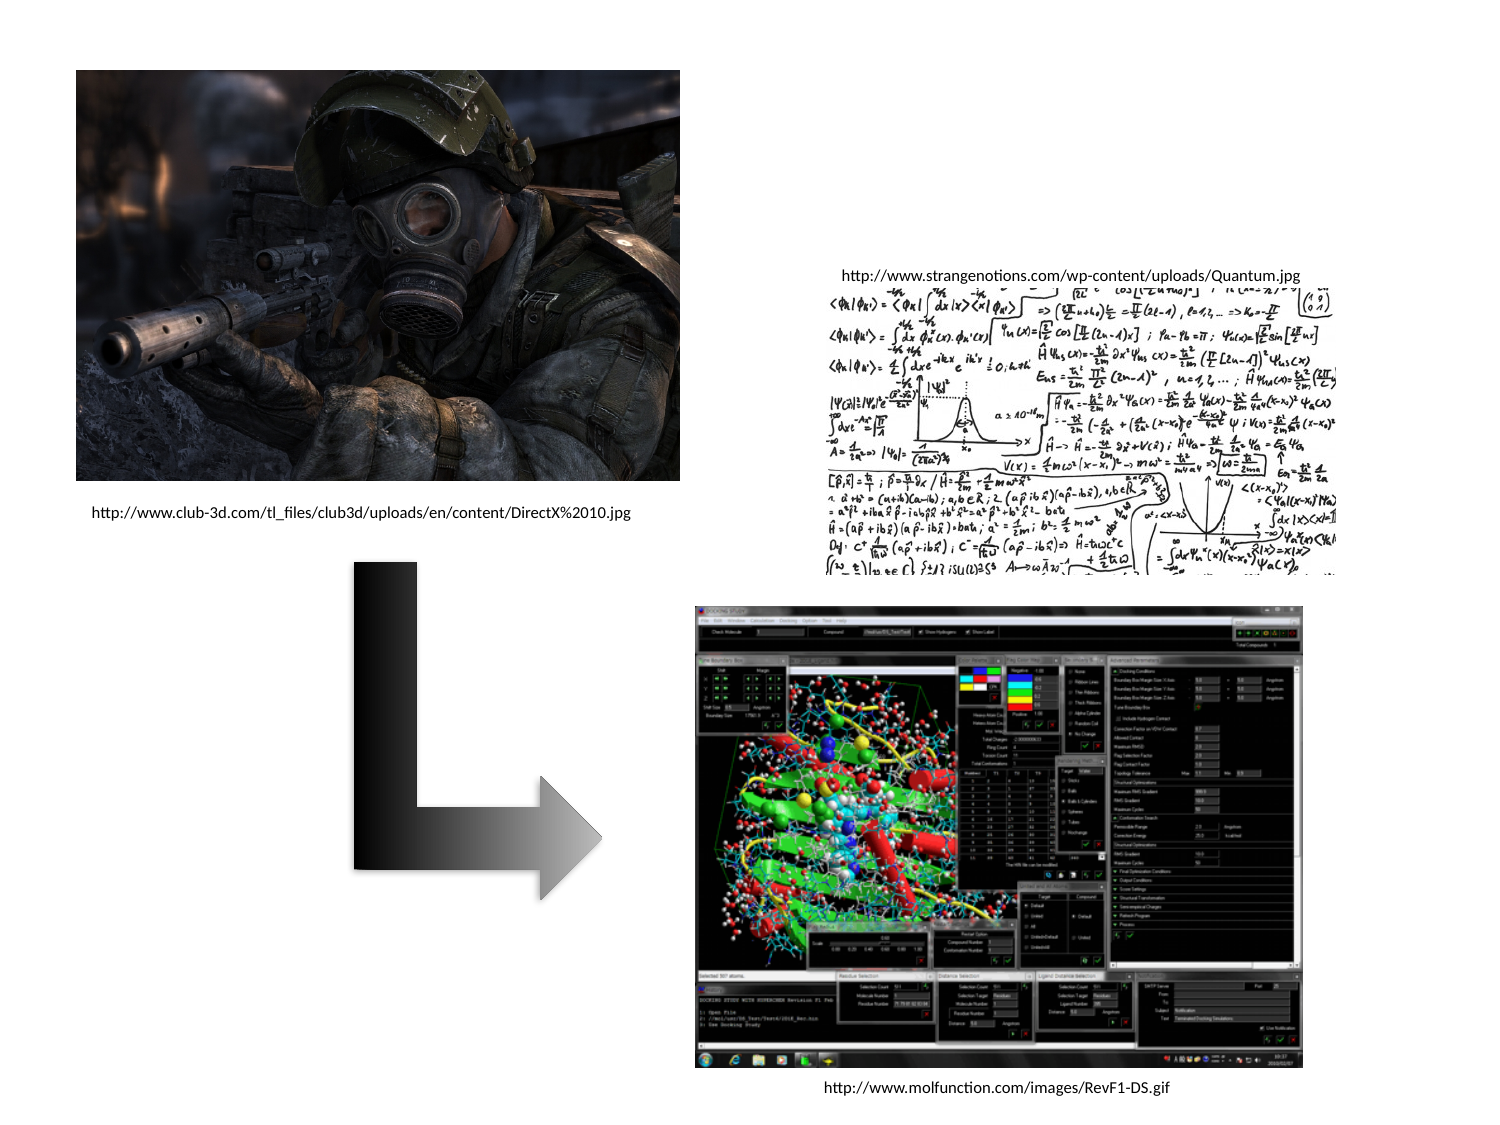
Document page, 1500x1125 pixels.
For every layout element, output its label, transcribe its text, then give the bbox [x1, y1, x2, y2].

picture [695, 606, 1303, 1068]
text_box http://www.molfunction.com/images/RevF1-DS.gif [809, 1069, 1500, 1105]
picture [76, 70, 681, 481]
text_box http://www.club-3d.com/tl_files/club3d/uploads/en/content/DirectX%2010.jpg [76, 494, 821, 529]
text_box http://www.strangenotions.com/wp-content/uploads/Quantum.jpg [826, 257, 1500, 293]
text_box [353, 561, 603, 901]
picture [826, 288, 1336, 576]
